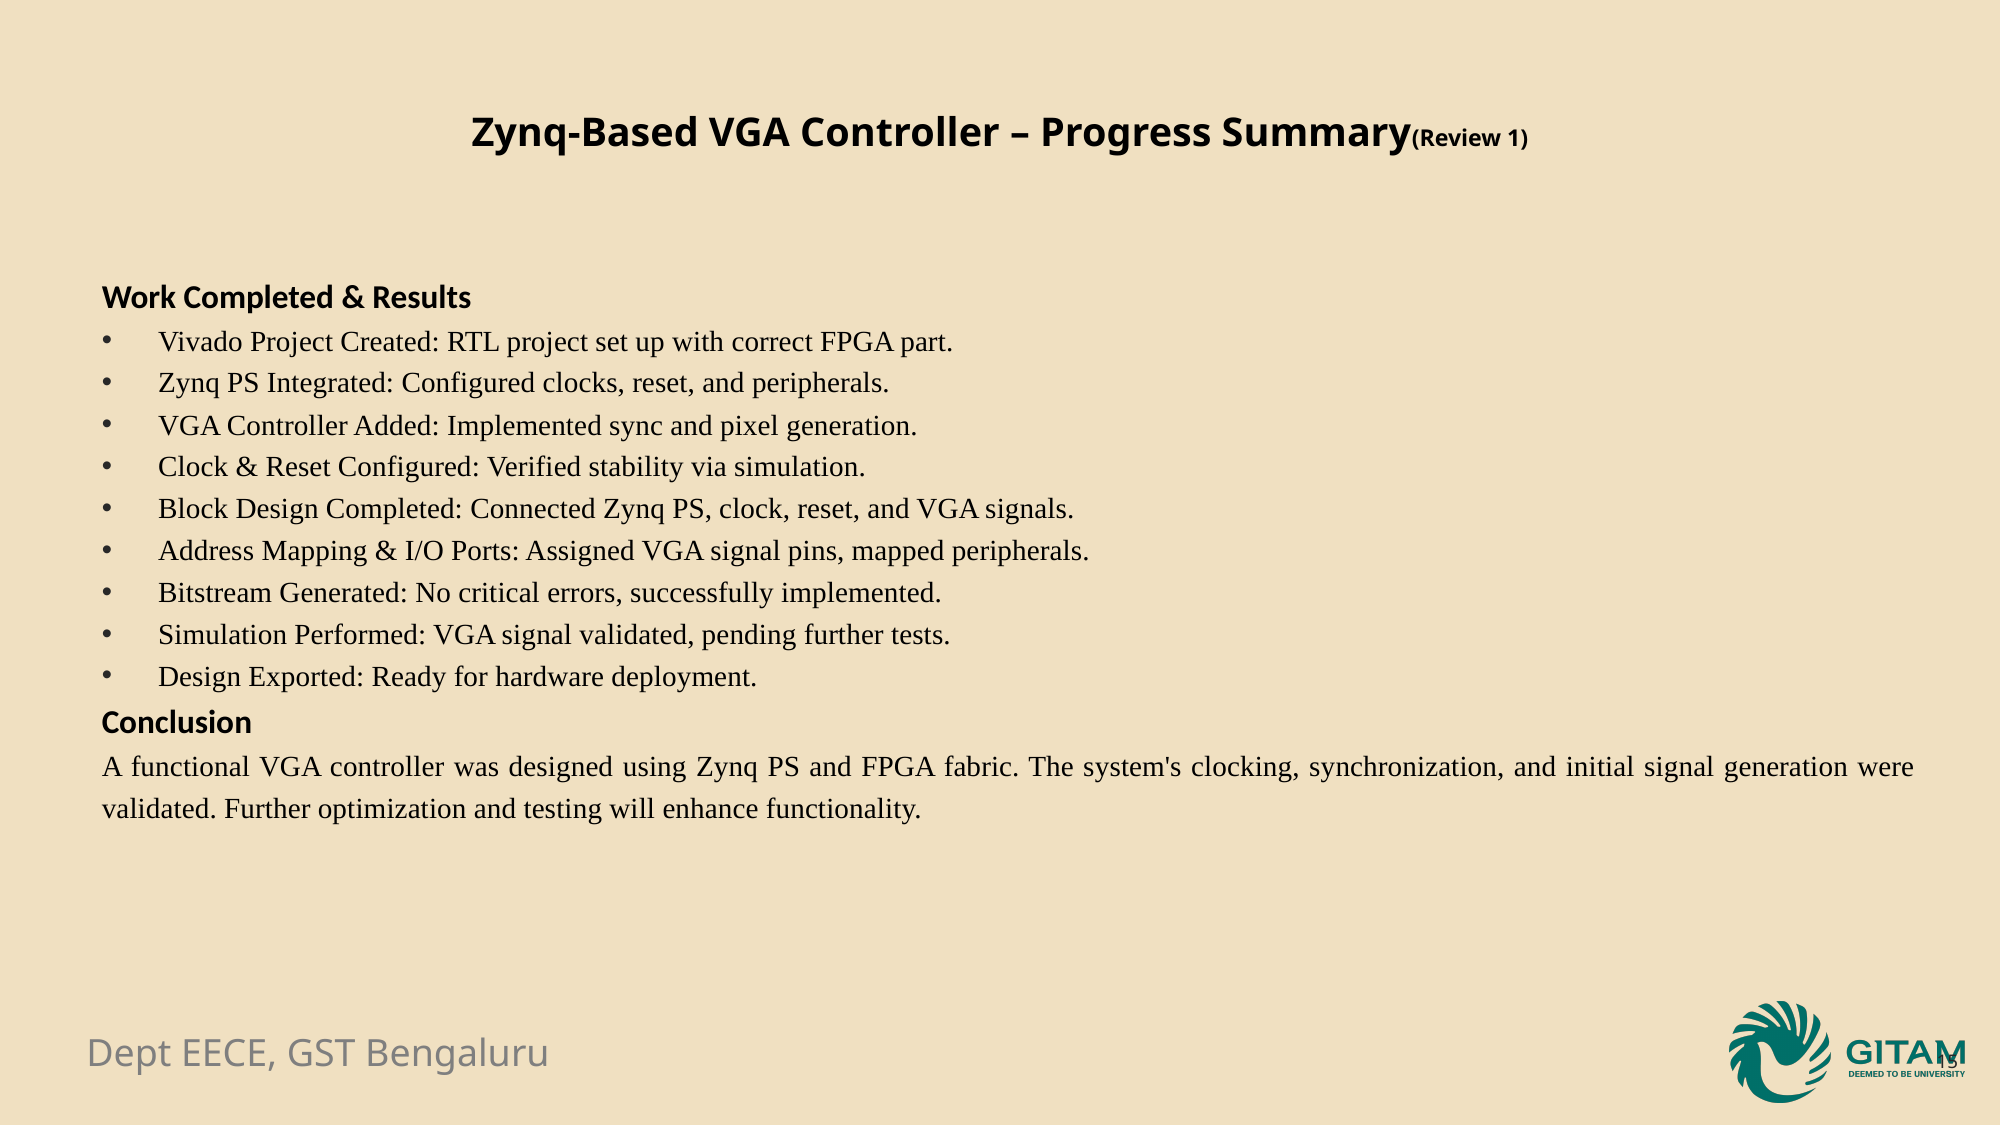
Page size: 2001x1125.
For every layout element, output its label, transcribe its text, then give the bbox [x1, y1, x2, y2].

slide_number 15 [1853, 1019, 1974, 1106]
title Zynq-Based VGA Controller – Progress Summary(Review 1) [68, 97, 1932, 223]
picture [1729, 1001, 1965, 1103]
list Work Completed & Results Vivado Project Created: RTL project set up with correct FPGA part. Zynq PS Integrated: Configured clocks, reset, and peripherals. VGA Controller Added: Implemented sync and pixel generation. Clock & Reset Configured: Verified stability via simulation. Block Design Completed: Connected Zynq PS, clock, reset, and VGA signals. Address Mapping & I/O Ports: Assigned VGA signal pins, mapped peripherals. Bitstream Generated: No critical errors, successfully implemented. Simulation Performed: VGA signal validated, pending further tests. Design Exported: Ready for hardware deployment. Conclusion A functional VGA controller was designed using Zynq PS and FPGA fabric. The system's clocking, synchronization, and initial signal generation were validated. Further optimization and testing will enhance functionality. [68, 252, 1932, 1000]
